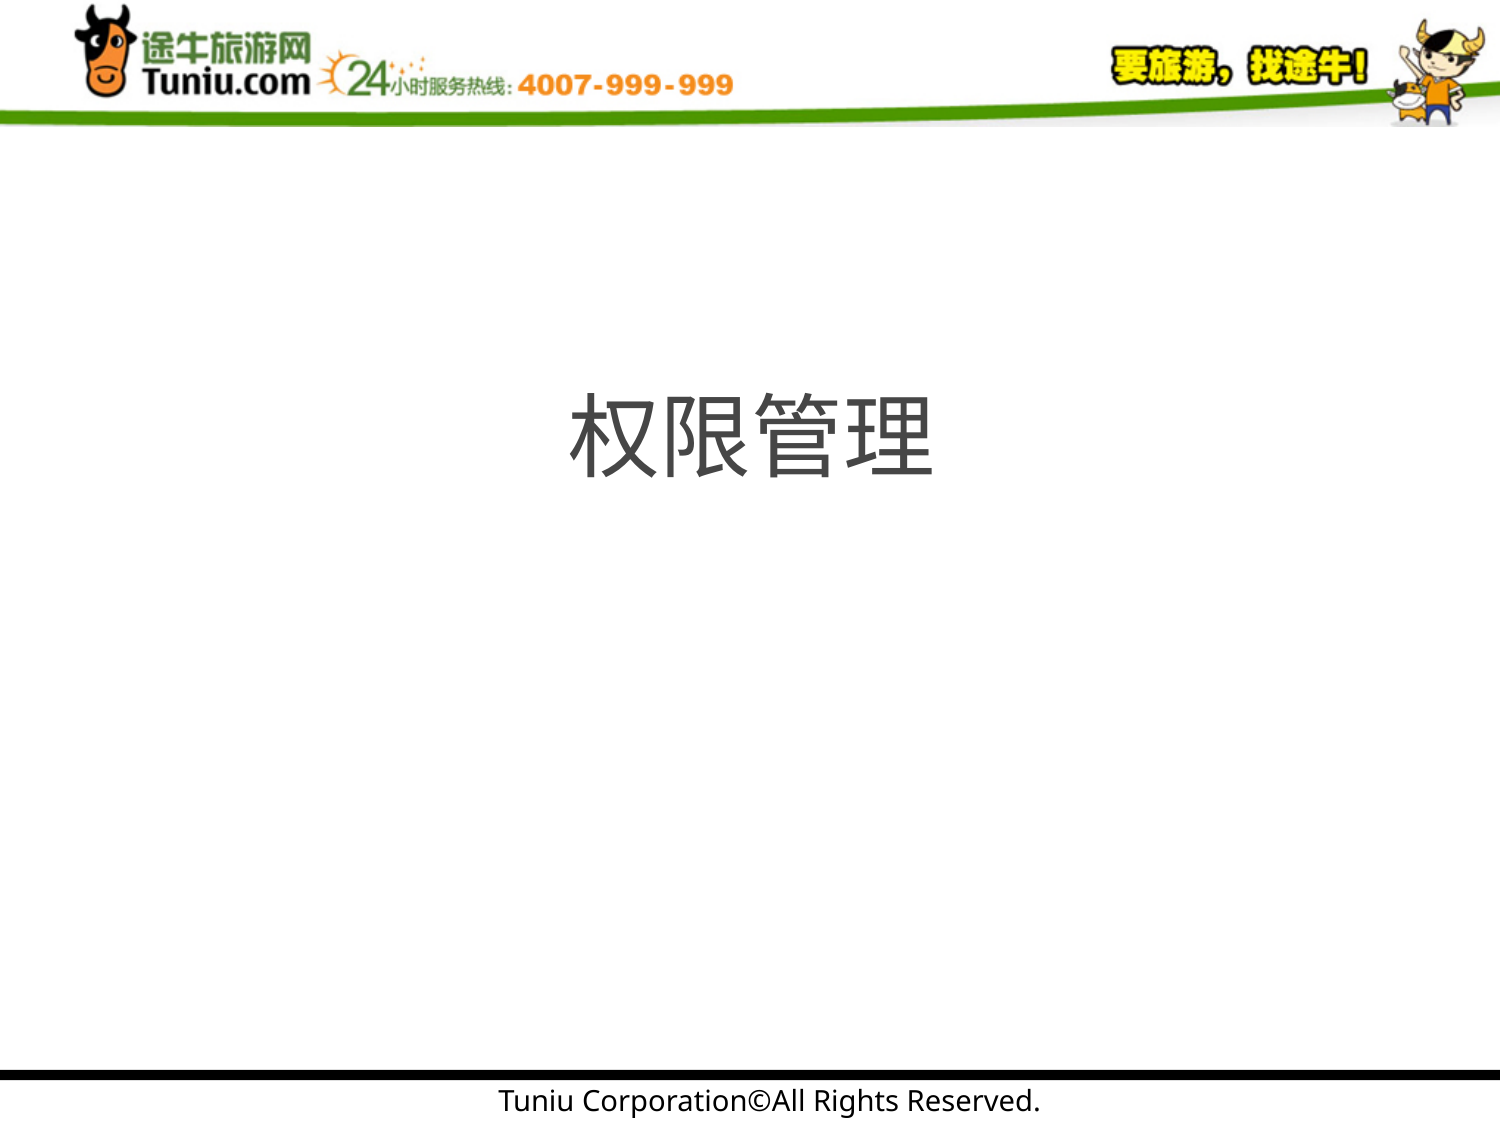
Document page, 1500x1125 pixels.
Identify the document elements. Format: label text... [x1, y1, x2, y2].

title 权限管理 [76, 373, 1427, 494]
picture [0, 0, 1500, 127]
